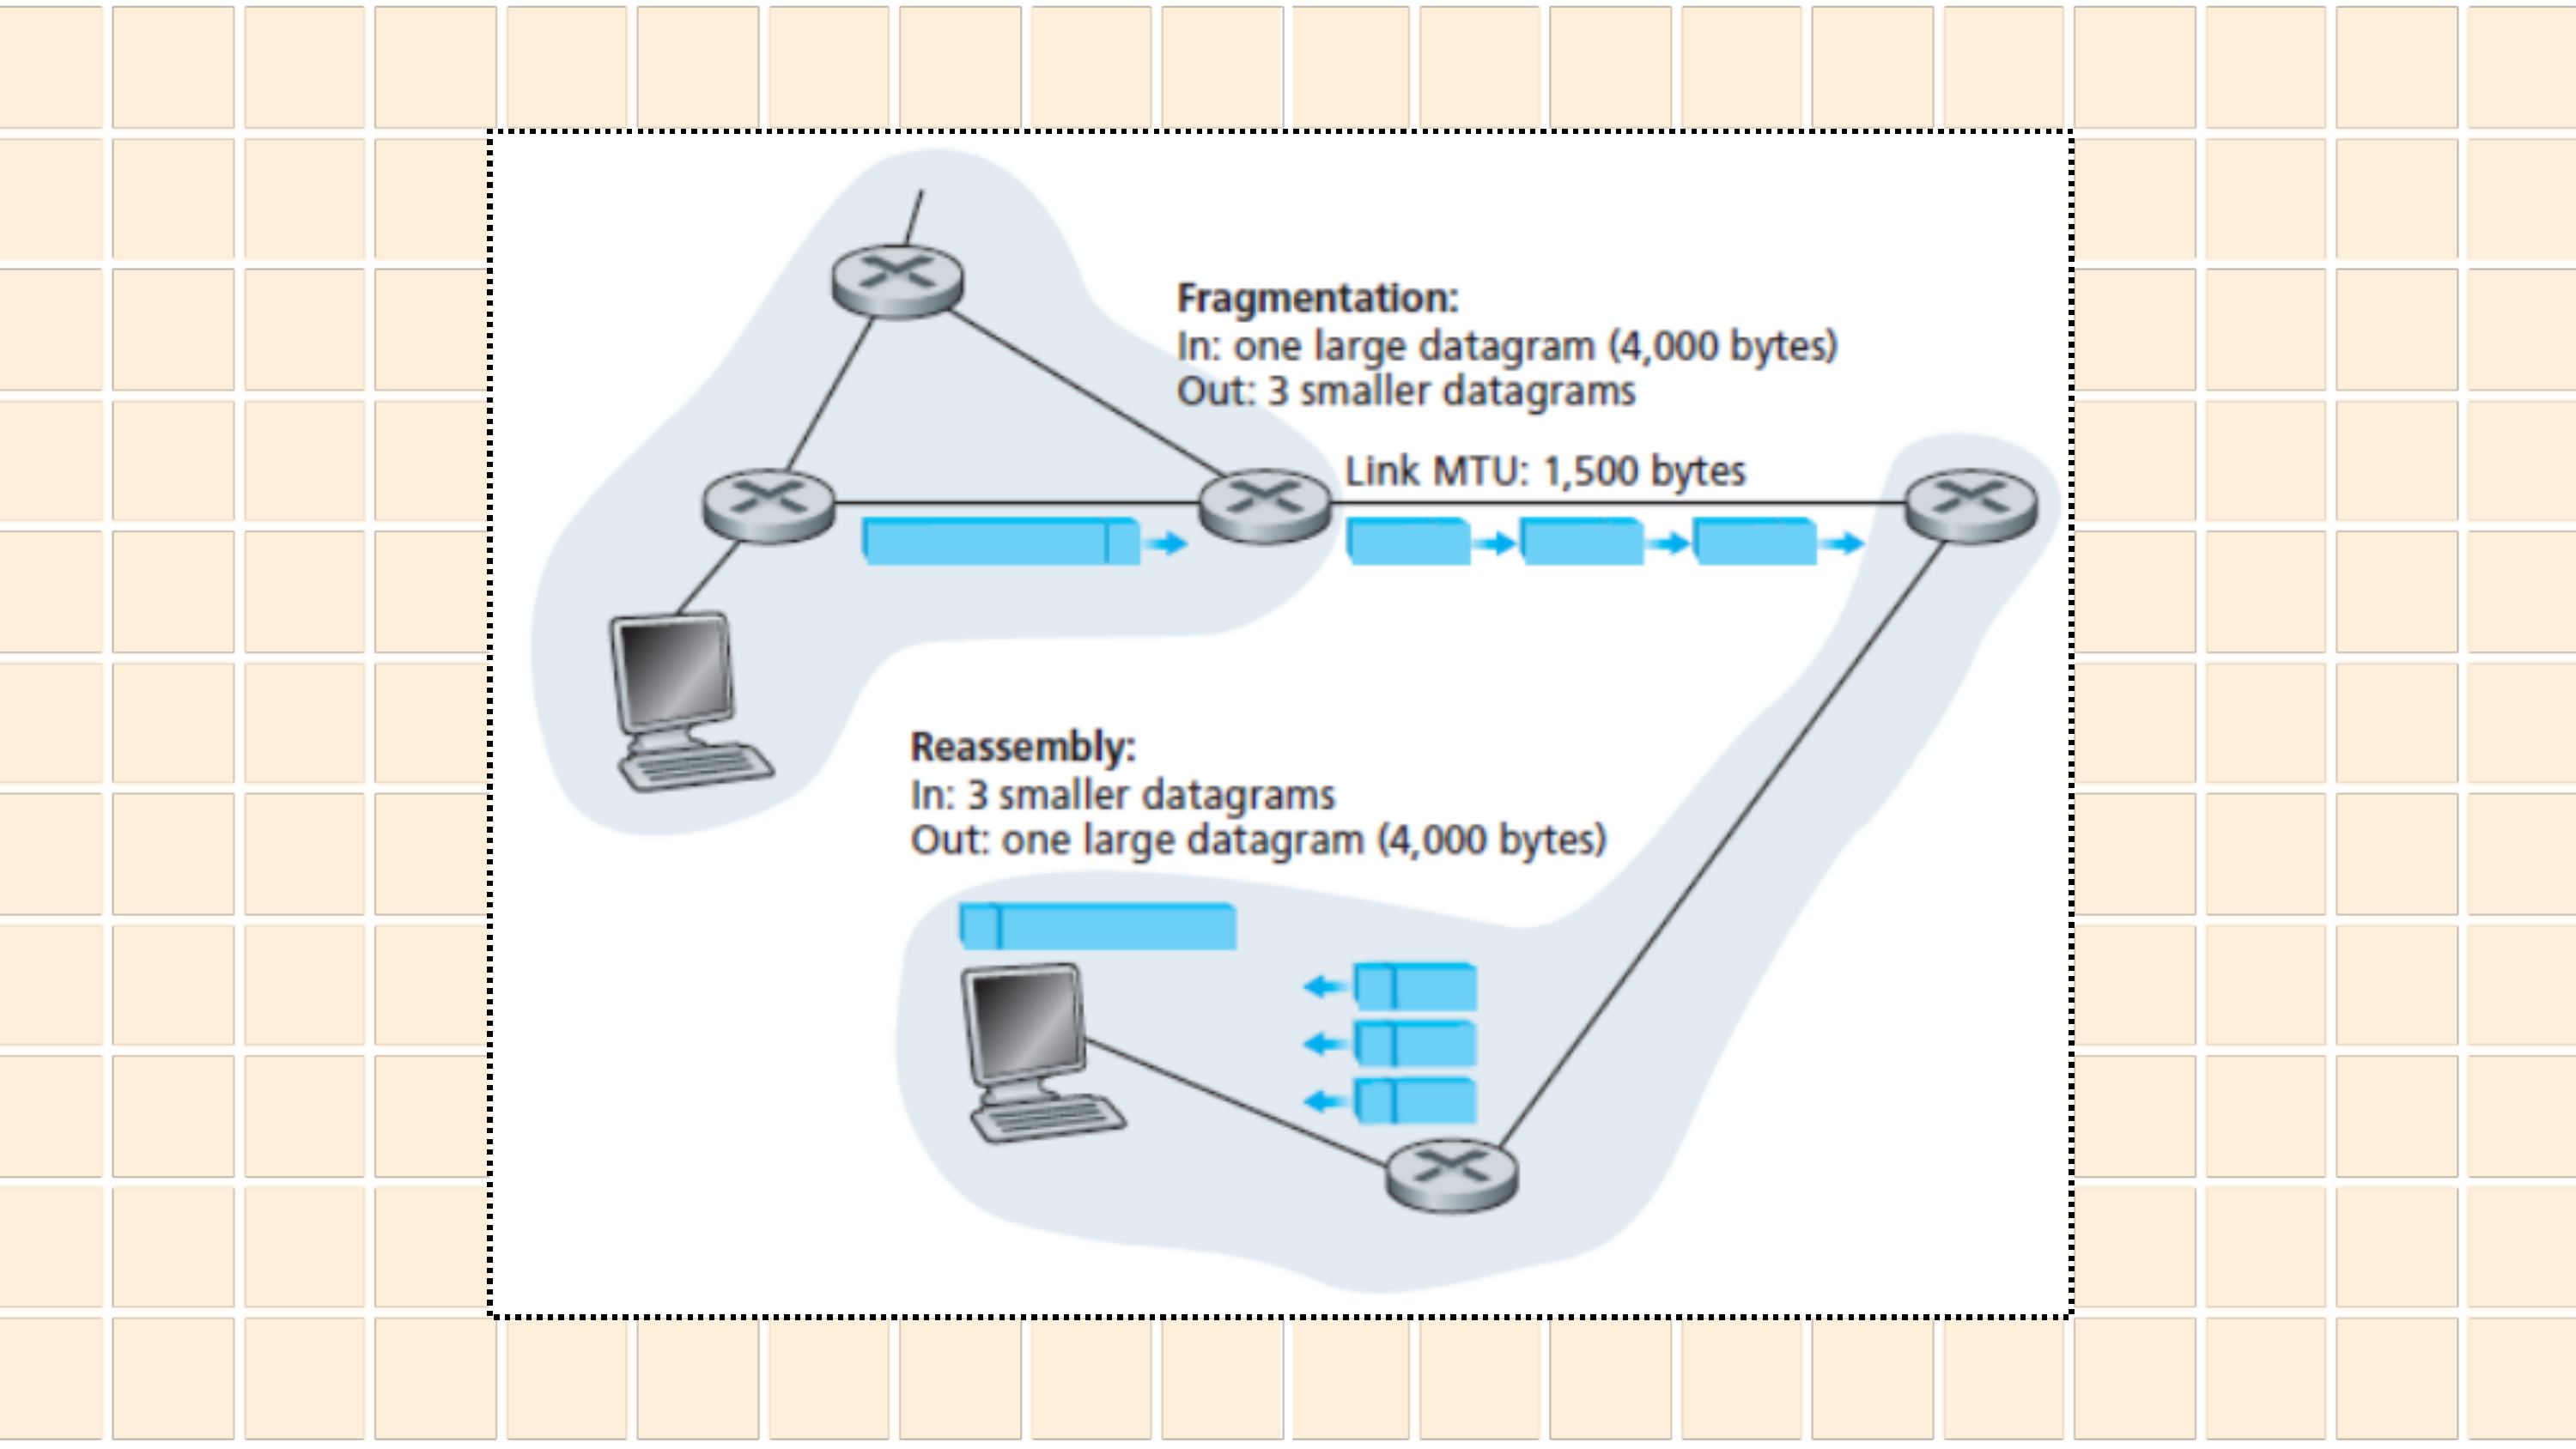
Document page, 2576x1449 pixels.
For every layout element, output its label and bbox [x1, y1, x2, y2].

text_box [1293, 0, 2576, 1449]
text_box [0, 0, 1293, 1449]
text_box [489, 130, 2072, 1318]
